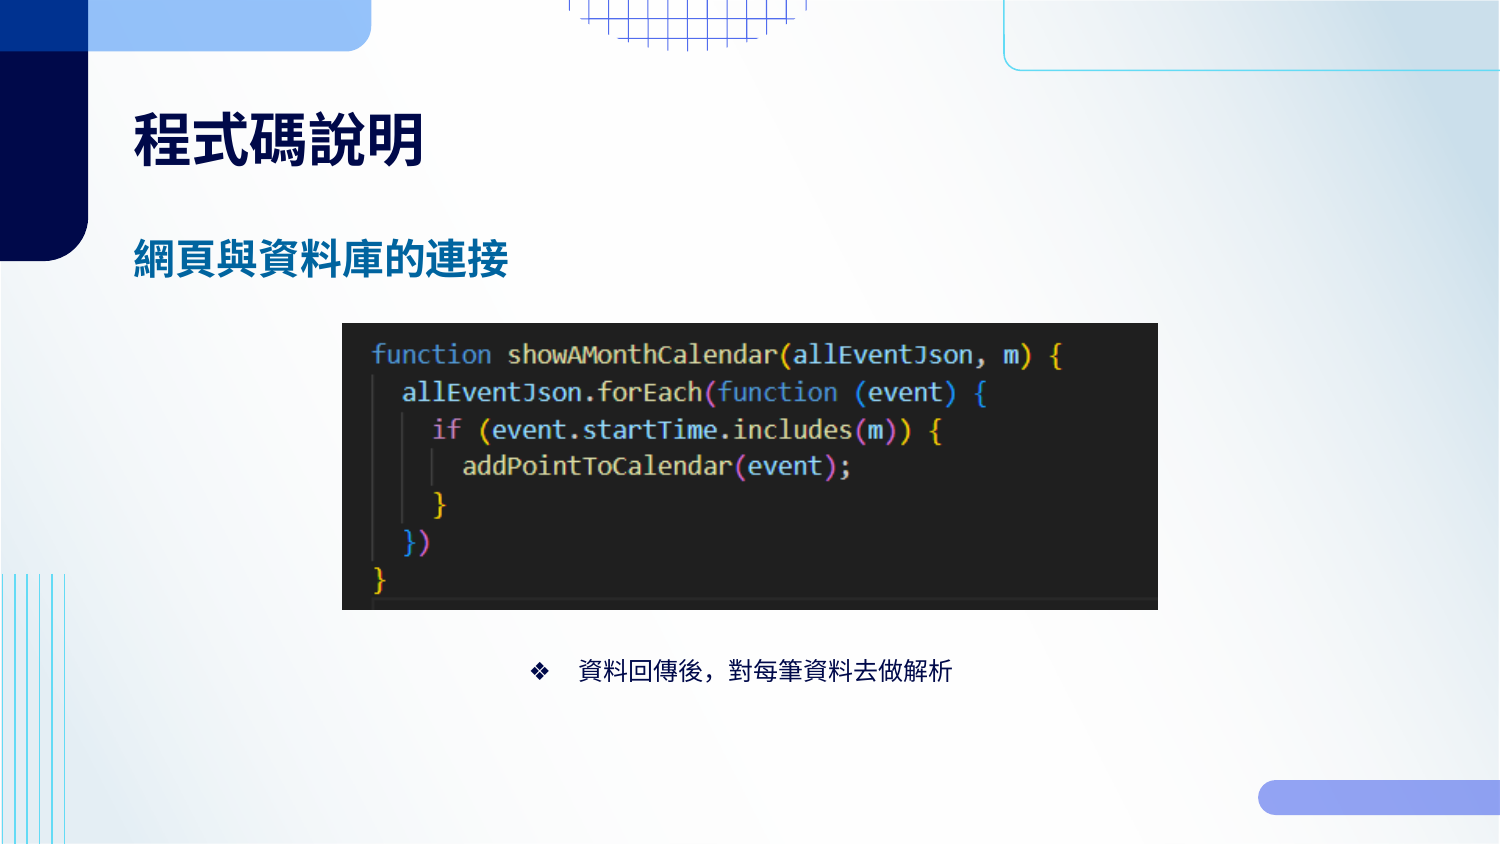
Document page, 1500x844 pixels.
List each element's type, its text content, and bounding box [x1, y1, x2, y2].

picture [649, 0, 667, 18]
picture [688, 0, 706, 18]
picture [708, 20, 726, 37]
picture [768, 0, 785, 18]
text_box 資料回傳後，對每筆資料去做解析 [442, 636, 1015, 701]
picture [590, 0, 608, 18]
picture [748, 0, 765, 18]
picture [1, 0, 1499, 844]
picture [688, 20, 706, 37]
picture [708, 0, 726, 18]
picture [629, 20, 647, 37]
picture [728, 0, 746, 18]
picture [669, 20, 686, 37]
title 程式碼說明 [118, 88, 1382, 183]
picture [1005, 0, 1499, 69]
subtitle [118, 298, 544, 422]
picture [669, 0, 686, 18]
picture [610, 0, 627, 18]
picture [728, 20, 746, 37]
picture [649, 20, 667, 37]
picture [629, 0, 647, 18]
subtitle 網頁與資料庫的連接 [118, 231, 770, 298]
